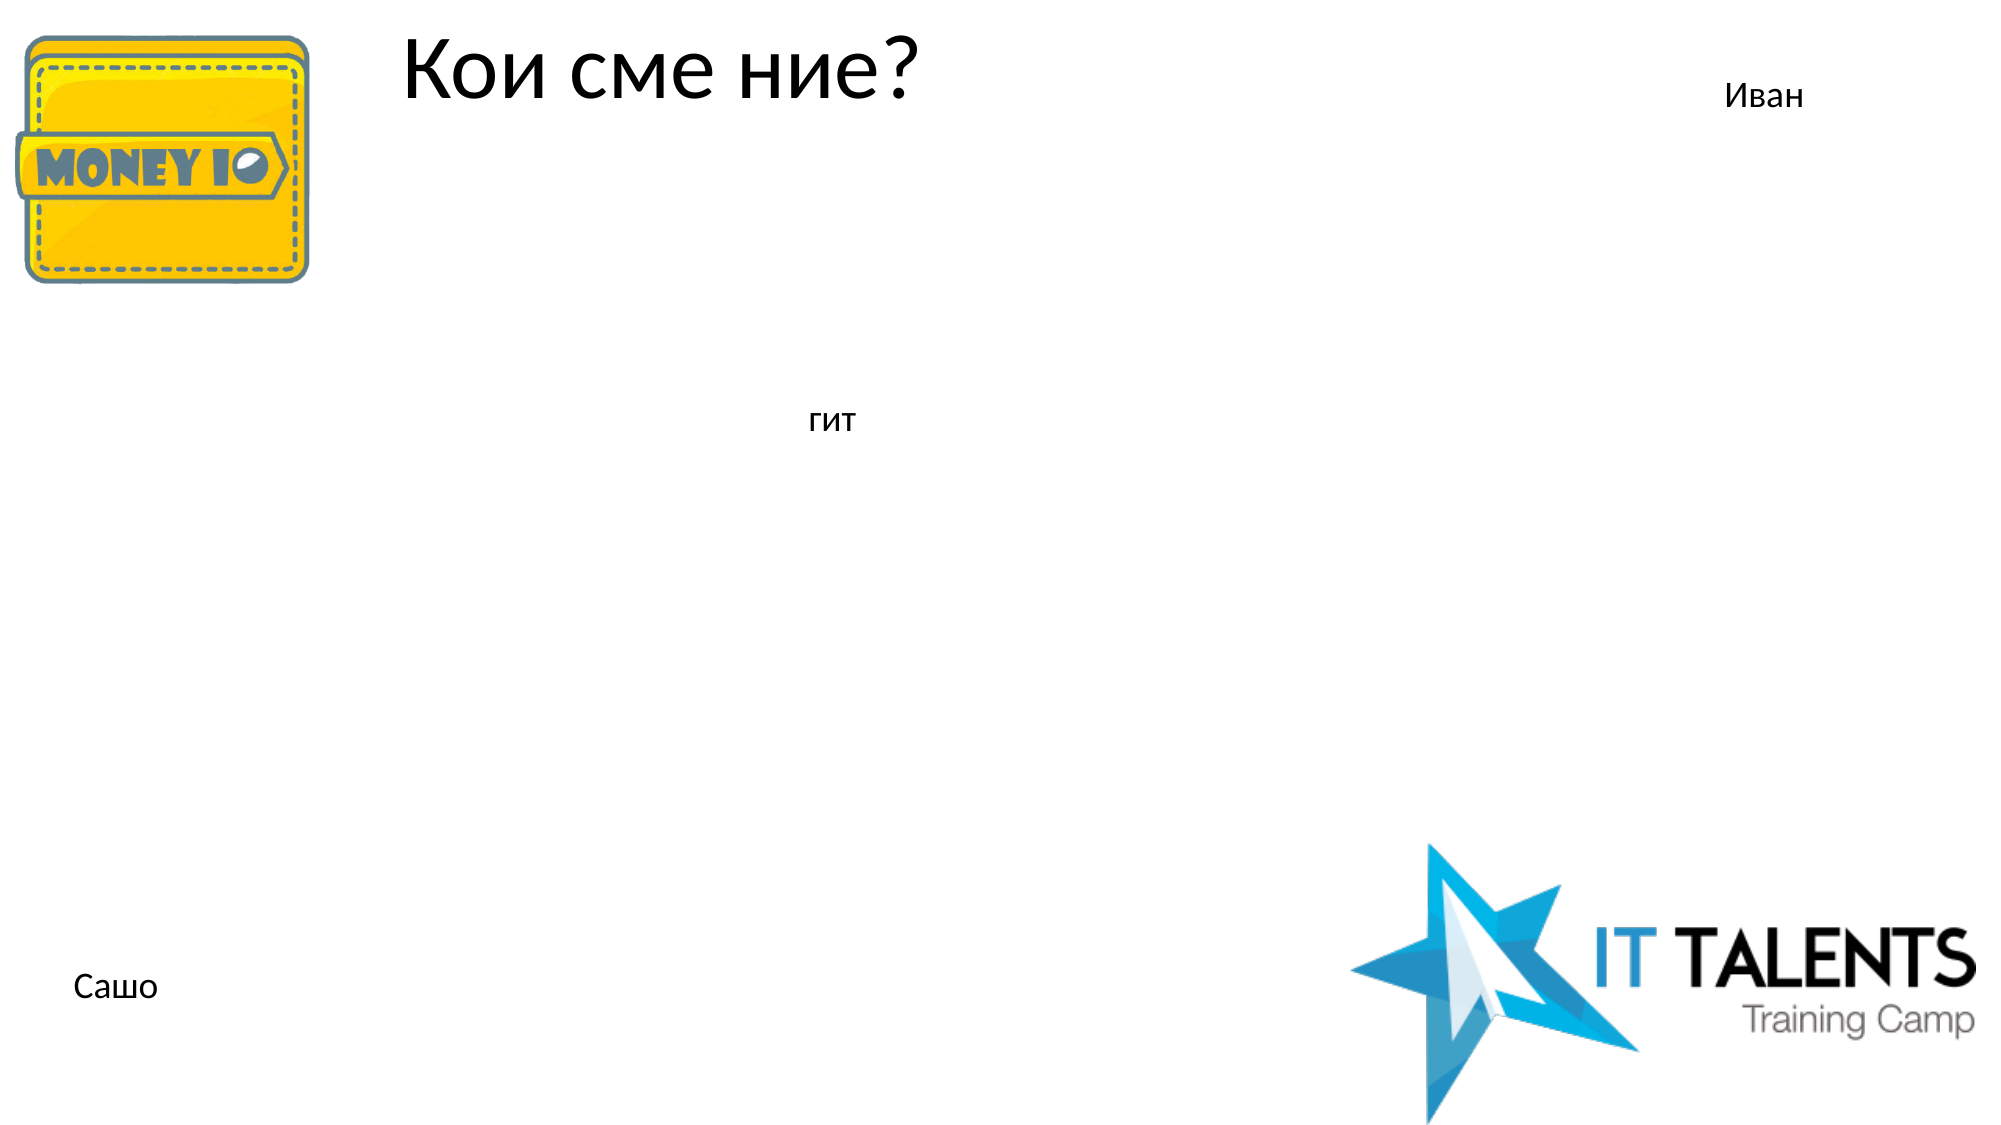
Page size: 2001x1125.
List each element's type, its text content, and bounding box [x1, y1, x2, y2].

text_box Иван [1709, 63, 1820, 123]
picture [1350, 843, 1976, 1125]
picture [0, 0, 325, 325]
text_box Кои сме ние? [387, 0, 939, 125]
text_box Сашо [58, 954, 174, 1014]
text_box гит [793, 386, 872, 446]
